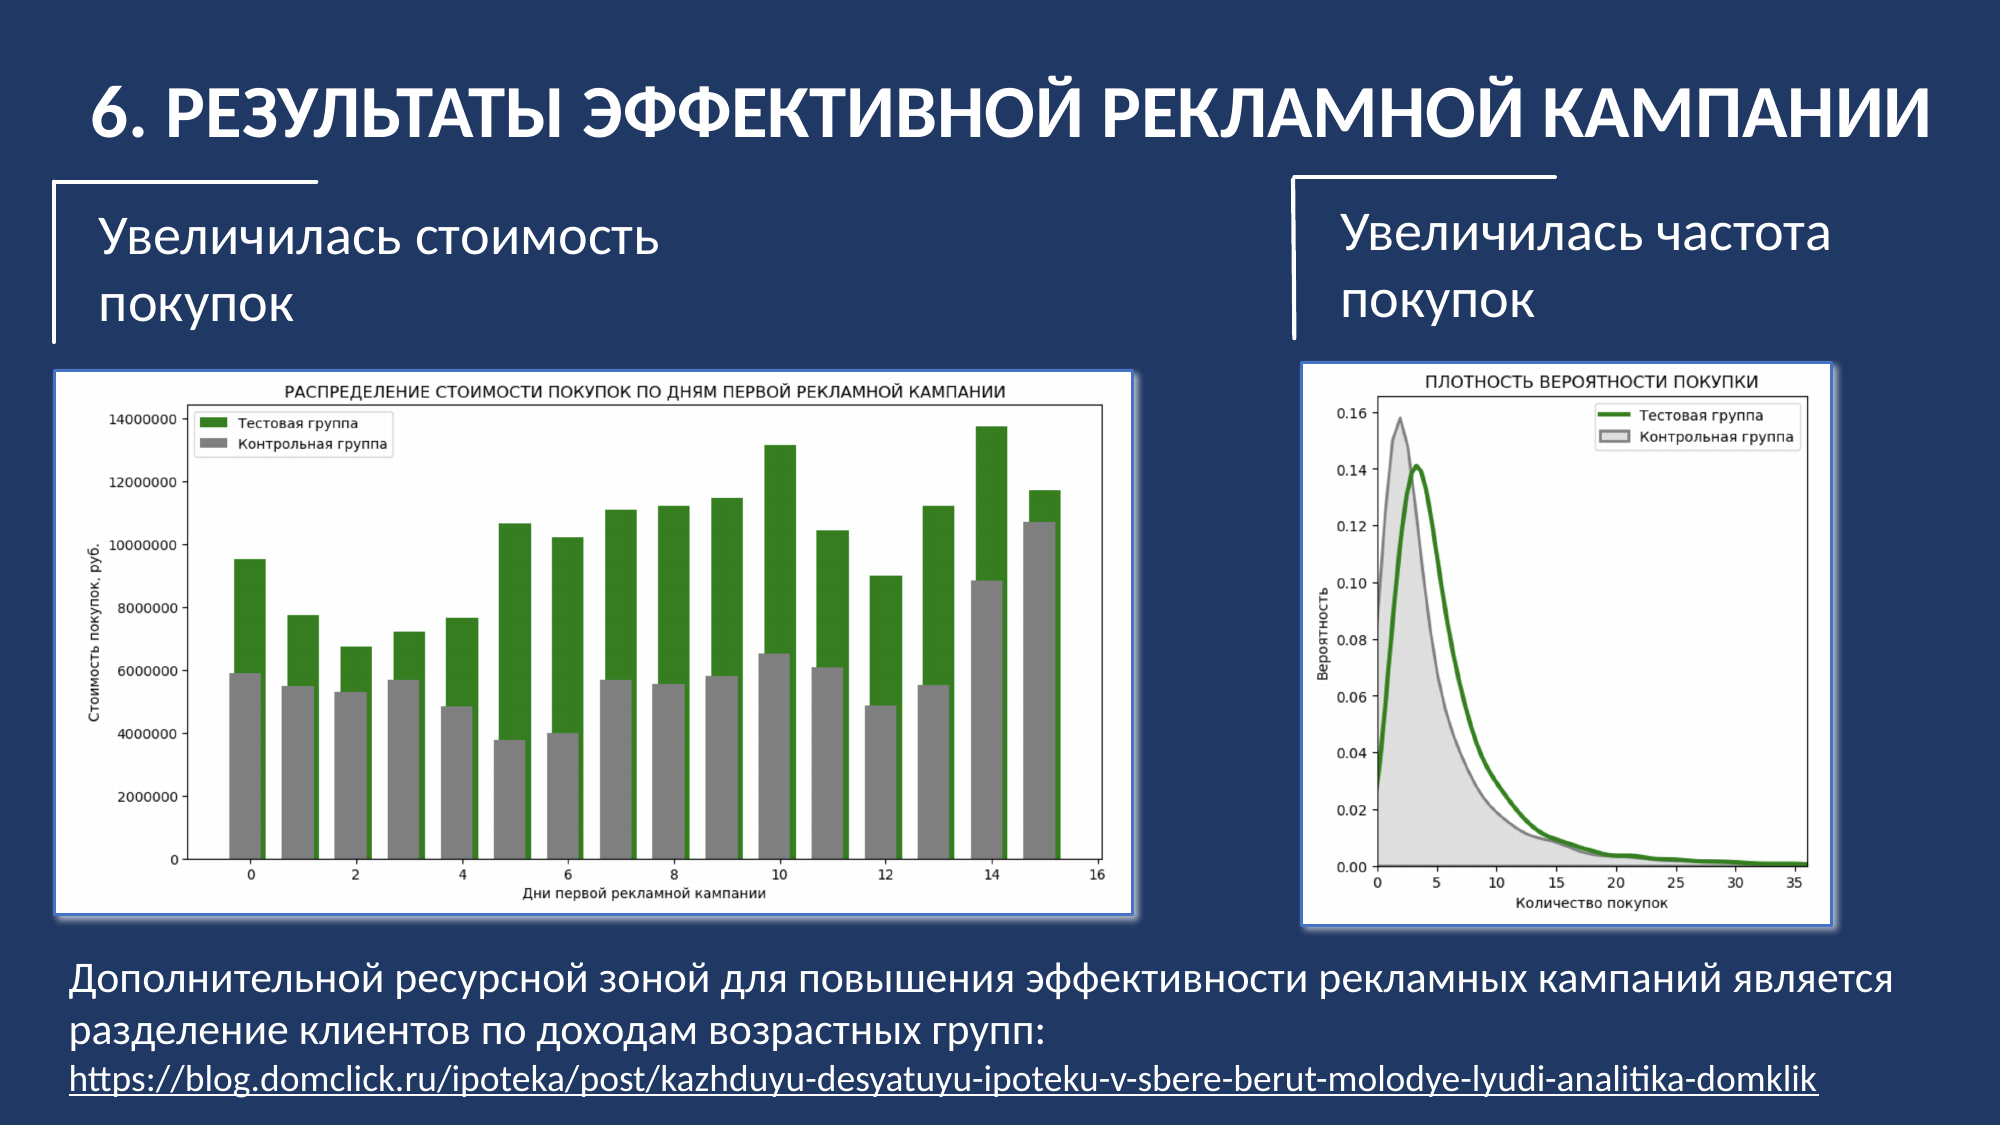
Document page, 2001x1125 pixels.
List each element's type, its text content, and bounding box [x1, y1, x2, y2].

text_box Дополнительной ресурсной зоной для повышения эффективности рекламных кампаний является разделение клиентов по доходам возрастных групп: https://blog.domclick.ru/ipoteka/post/kazhduyu-desyatuyu-ipoteku-v-sbere-berut-molodye-lyudi-analitika-domklik [53, 941, 1989, 1107]
picture [55, 371, 1132, 914]
text_box Увеличилась частота покупок [1325, 186, 1890, 337]
title 6. РЕЗУЛЬТАТЫ ЭФФЕКТИВНОЙ РЕКЛАМНОЙ КАМПАНИИ [75, 21, 2000, 161]
picture [1302, 363, 1830, 925]
text_box Увеличилась стоимость покупок [84, 190, 681, 341]
